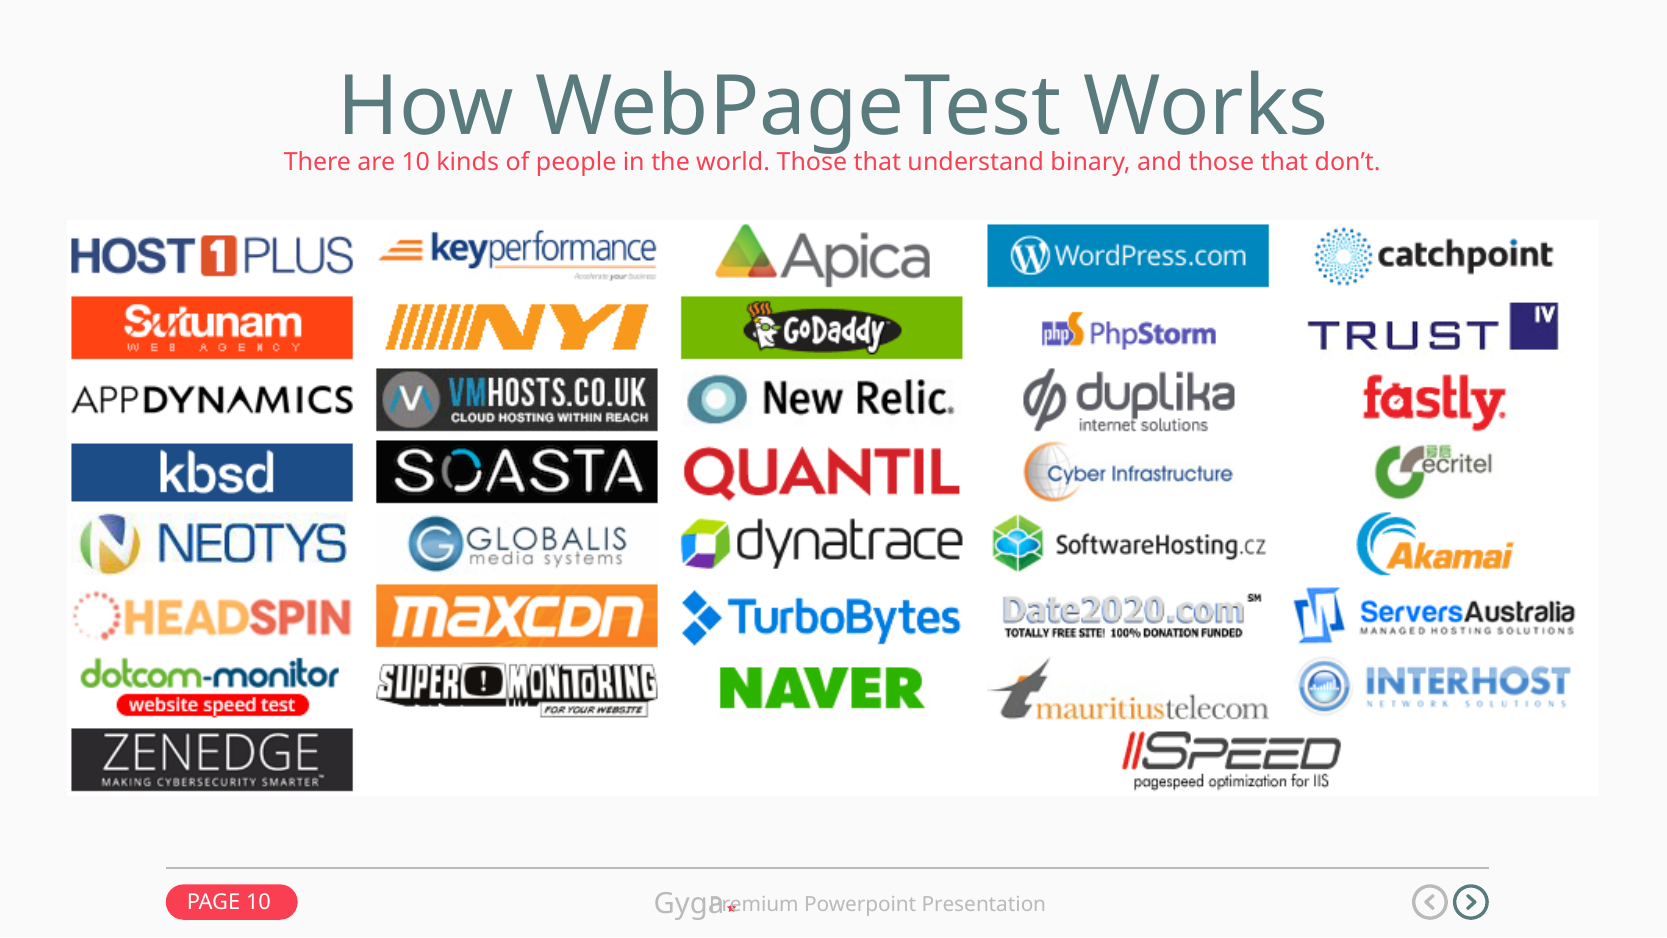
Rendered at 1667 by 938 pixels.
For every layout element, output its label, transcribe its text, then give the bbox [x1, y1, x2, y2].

picture [67, 220, 1600, 796]
list There are 10 kinds of people in the world. Those that understand binary, and those that don’t. [0, 137, 1667, 185]
list How WebPageTest Works [0, 43, 1667, 137]
